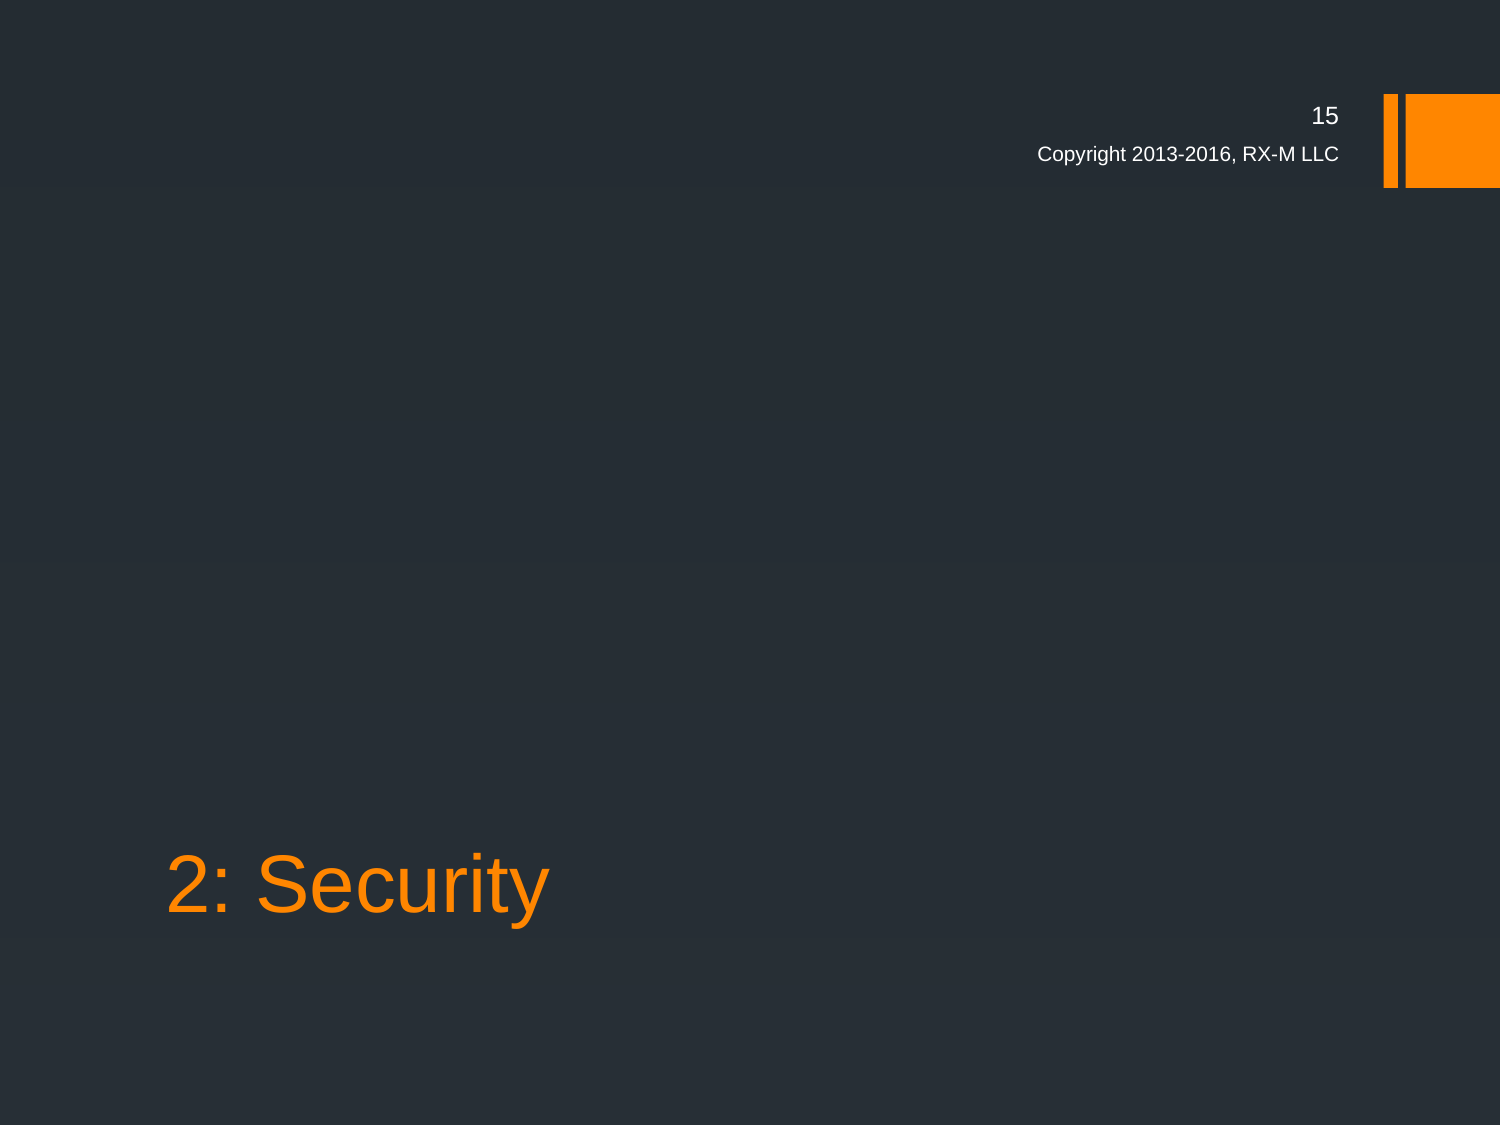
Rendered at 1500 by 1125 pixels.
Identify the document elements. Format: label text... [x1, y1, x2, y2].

slide_number 15 [1199, 90, 1355, 140]
title 2: Security [150, 823, 1350, 1036]
footer Copyright 2013-2016, RX-M LLC [985, 140, 1355, 190]
